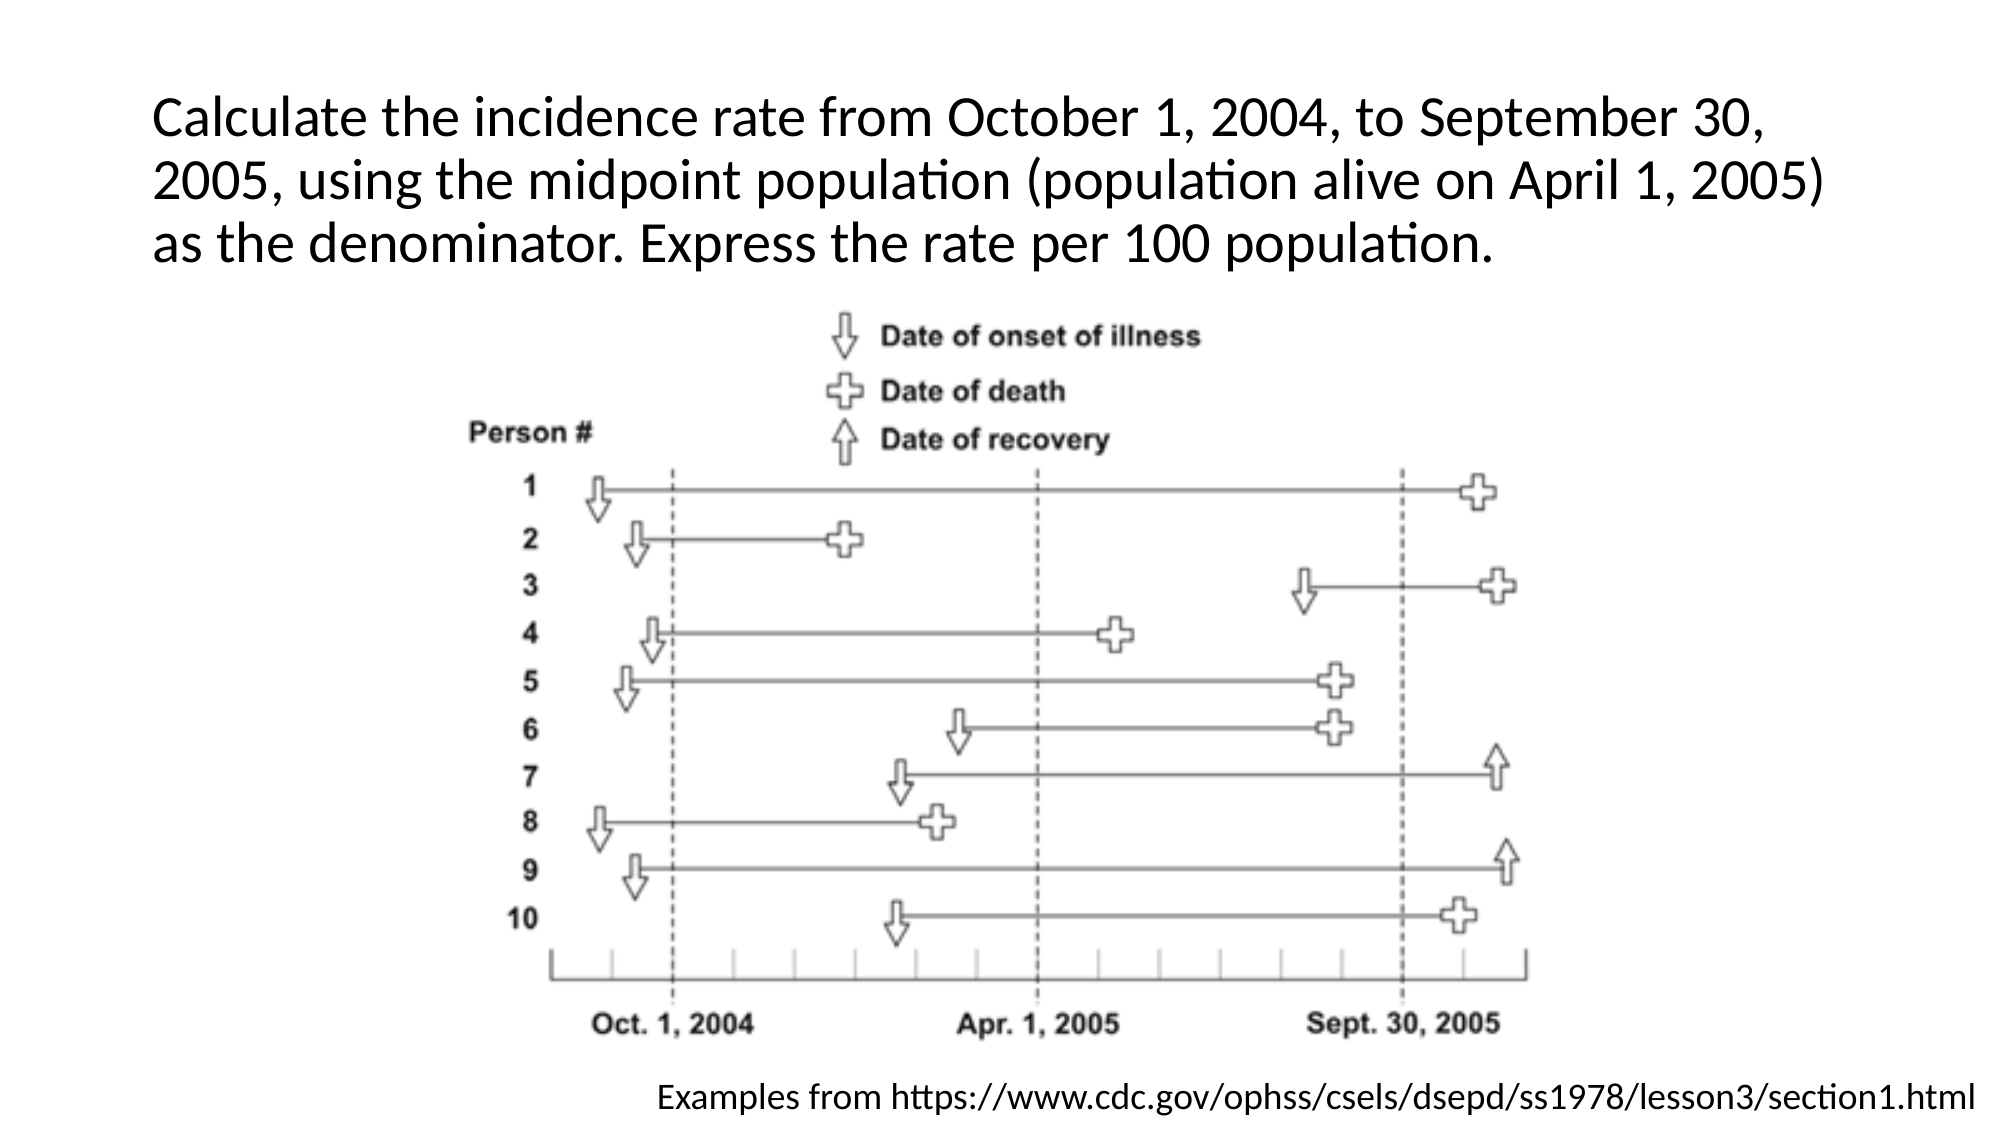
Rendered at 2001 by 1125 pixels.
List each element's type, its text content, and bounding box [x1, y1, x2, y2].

text_box Examples from https://www.cdc.gov/ophss/csels/dsepd/ss1978/lesson3/section1.html [642, 1064, 1993, 1125]
list Calculate the incidence rate from October 1, 2004, to September 30, 2005, using the midpoint population (population alive on April 1, 2005) as the denominator. Express the rate per 100 population. [137, 78, 1863, 298]
picture [447, 301, 1553, 1047]
